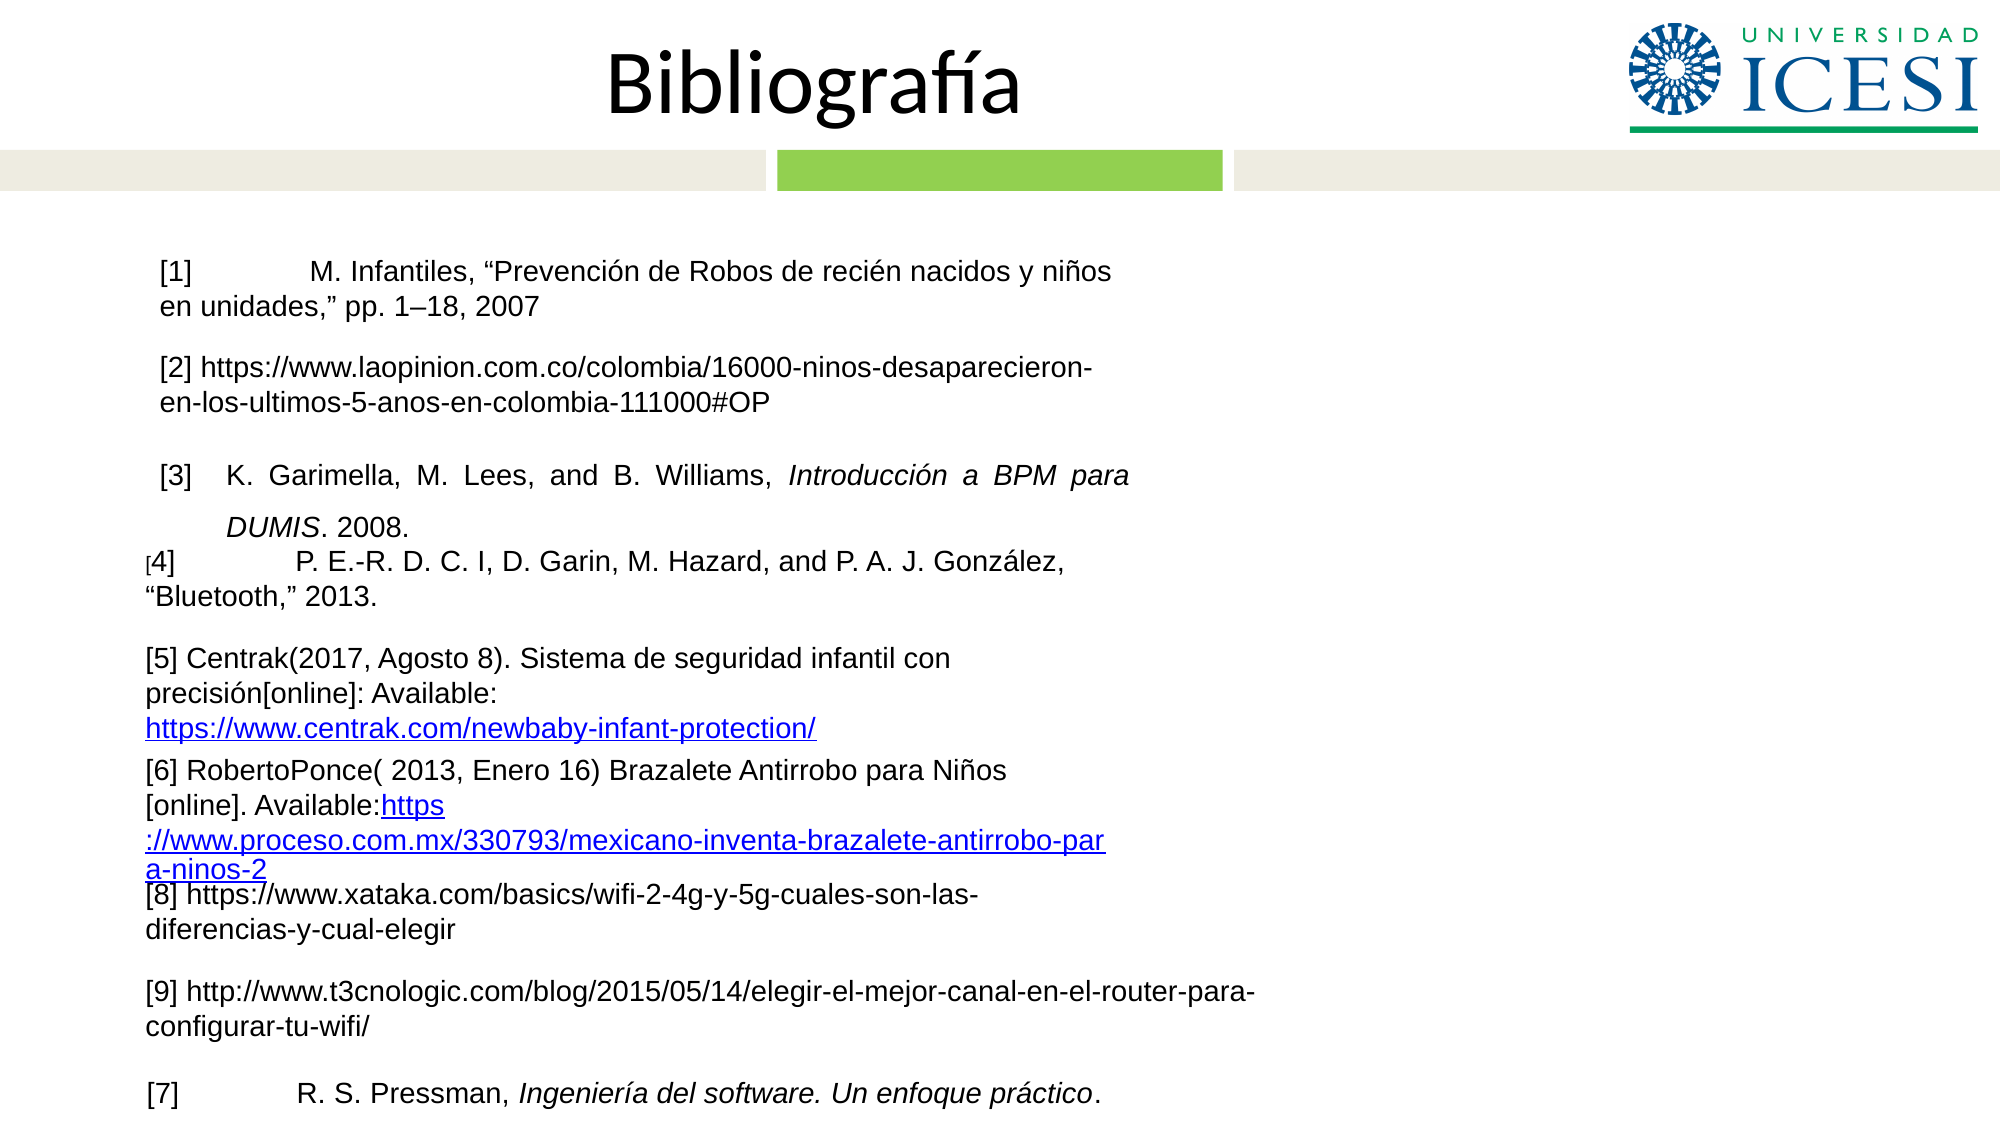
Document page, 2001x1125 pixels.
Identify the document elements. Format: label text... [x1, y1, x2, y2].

text_box Bibliografía [0, 30, 1624, 124]
text_box [1] M. Infantiles, “Prevención de Robos de recién nacidos y niños en unidades,” pp. 1–18, 2007 [144, 244, 1145, 330]
picture [1629, 23, 1978, 133]
text_box [3] K. Garimella, M. Lees, and B. Williams, Introducción a BPM para DUMIS. 2008. [144, 431, 1145, 551]
text_box [9] http://www.t3cnologic.com/blog/2015/05/14/elegir-el-mejor-canal-en-el-router-para-configurar-tu-wifi/ [130, 965, 1326, 1050]
text_box [1234, 149, 2000, 191]
text_box [777, 149, 1223, 191]
text_box [6] RobertoPonce( 2013, Enero 16) Brazalete Antirrobo para Niños [online]. Available:https://www.proceso.com.mx/330793/mexicano-inventa-brazalete-antirrobo-para-ninos-2 [130, 744, 1131, 864]
text_box [2] https://www.laopinion.com.co/colombia/16000-ninos-desaparecieron-en-los-ultimos-5-anos-en-colombia-111000#OP [144, 341, 1145, 426]
text_box [5] Centrak(2017, Agosto 8). Sistema de seguridad infantil con precisión[online]: Available: https://www.centrak.com/newbaby-infant-protection/ [130, 631, 1131, 744]
text_box [0, 149, 766, 191]
text_box [8] https://www.xataka.com/basics/wifi-2-4g-y-5g-cuales-son-las-diferencias-y-cual-elegir [130, 868, 1131, 953]
text_box [4] P. E.-R. D. C. I, D. Garin, M. Hazard, and P. A. J. González, “Bluetooth,” 2013. [130, 535, 1131, 620]
text_box [7] R. S. Pressman, Ingeniería del software. Un enfoque práctico. [131, 1067, 1126, 1118]
